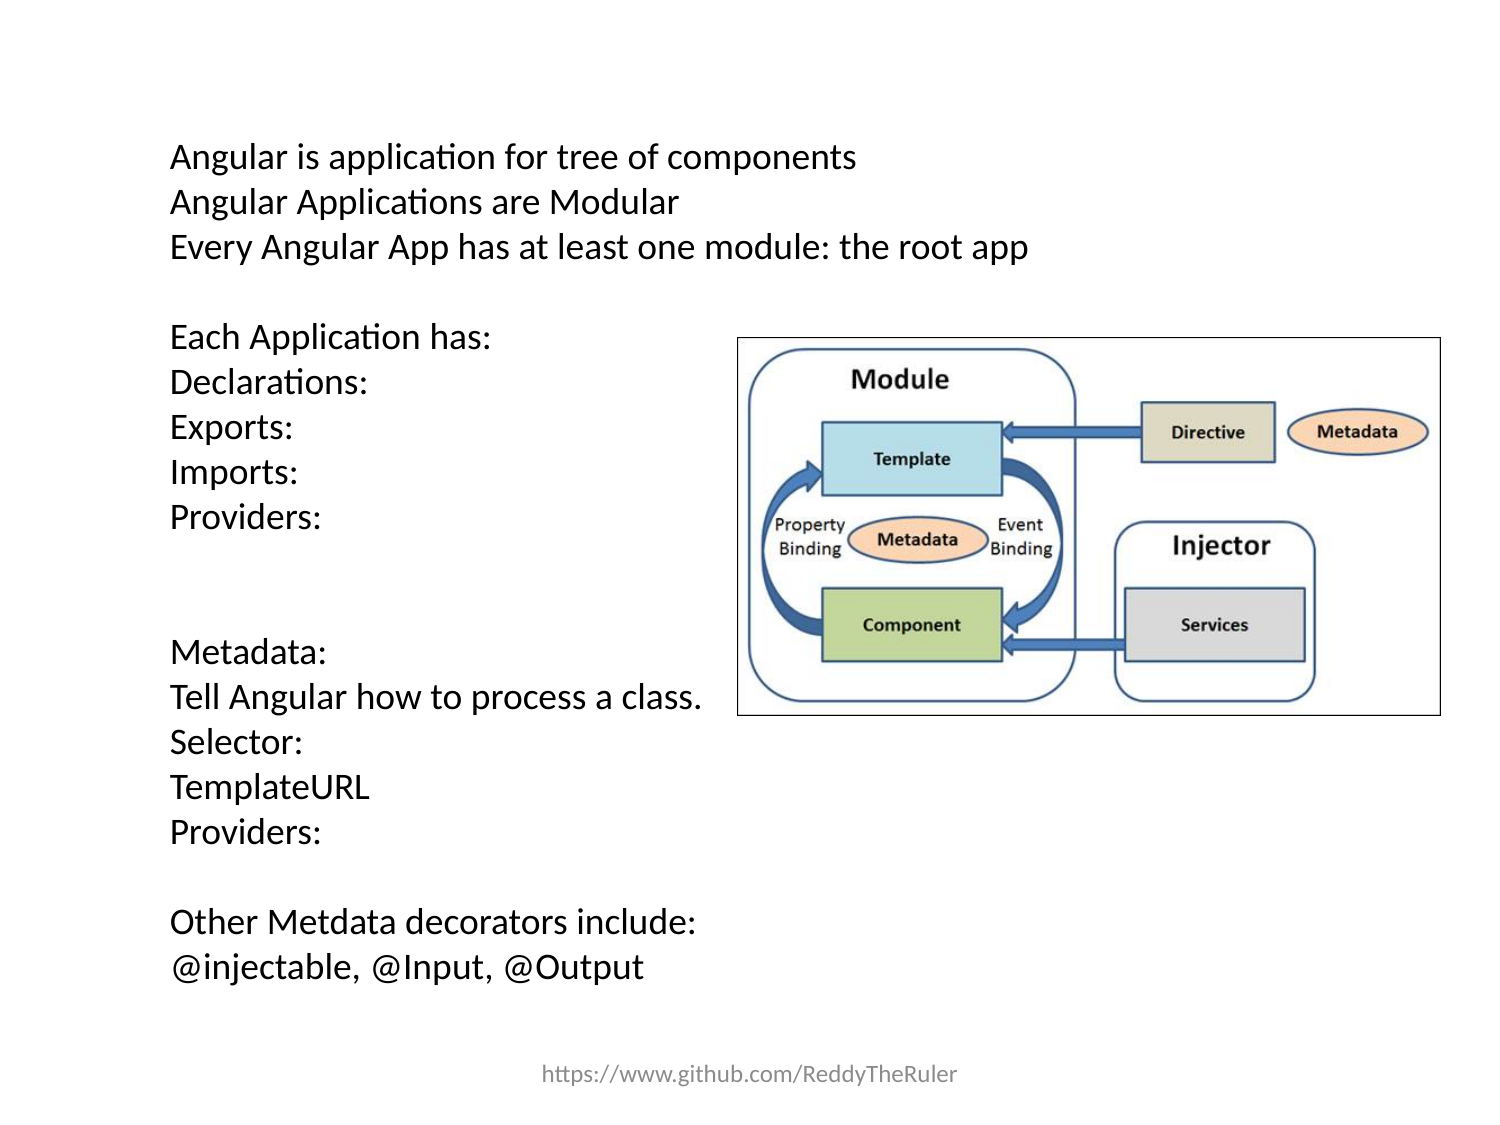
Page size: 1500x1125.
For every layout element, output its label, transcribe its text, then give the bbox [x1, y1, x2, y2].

footer https://www.github.com/ReddyTheRuler [512, 1042, 988, 1103]
text_box Angular is application for tree of components Angular Applications are Modular Every Angular App has at least one module: the root app Each Application has: Declarations: Exports: Imports: Providers: Metadata: Tell Angular how to process a class. Selector: TemplateURL Providers: Other Metdata decorators include: @injectable, @Input, @Output [155, 124, 1045, 1125]
picture [737, 337, 1441, 717]
